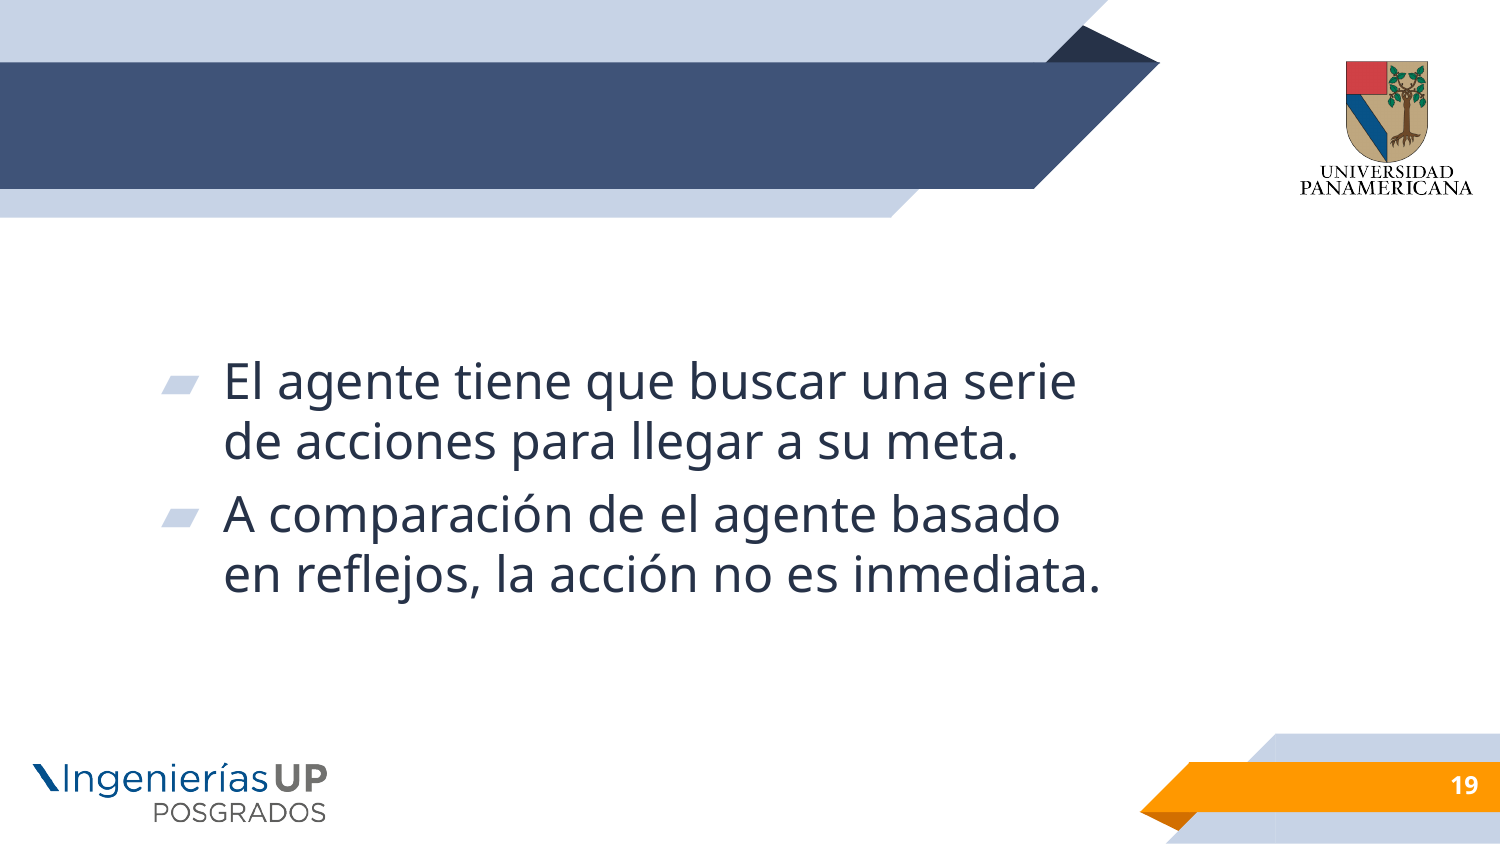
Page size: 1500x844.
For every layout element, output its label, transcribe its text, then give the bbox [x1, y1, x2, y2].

picture [15, 737, 344, 844]
list El agente tiene que buscar una serie de acciones para llegar a su meta. A comparación de el agente basado en reflejos, la acción no es inmediata. [133, 217, 1140, 734]
slide_number 19 [1249, 760, 1494, 813]
picture [1286, 44, 1490, 210]
